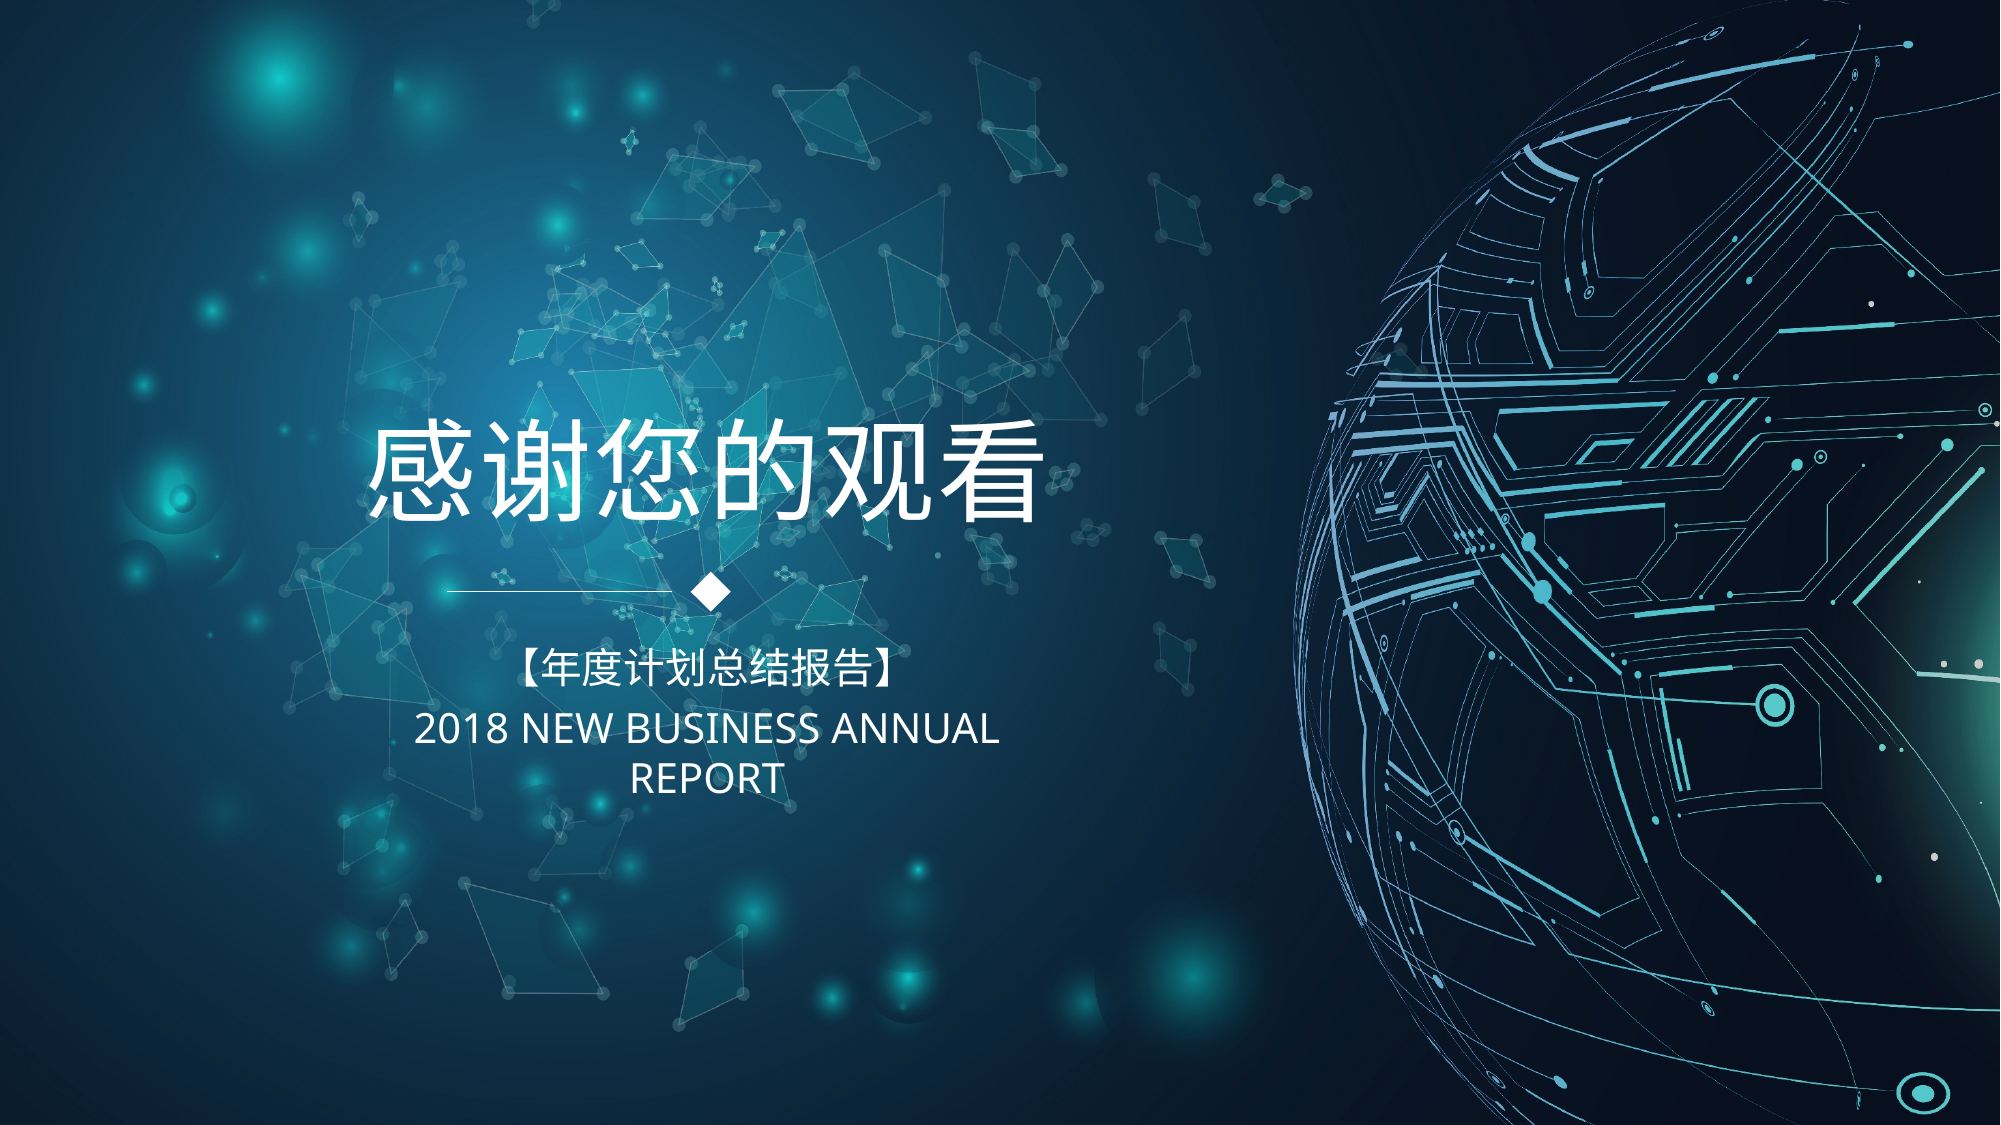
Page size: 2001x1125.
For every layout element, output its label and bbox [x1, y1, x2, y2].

picture [0, 0, 2000, 1125]
text_box [102, 329, 1312, 761]
